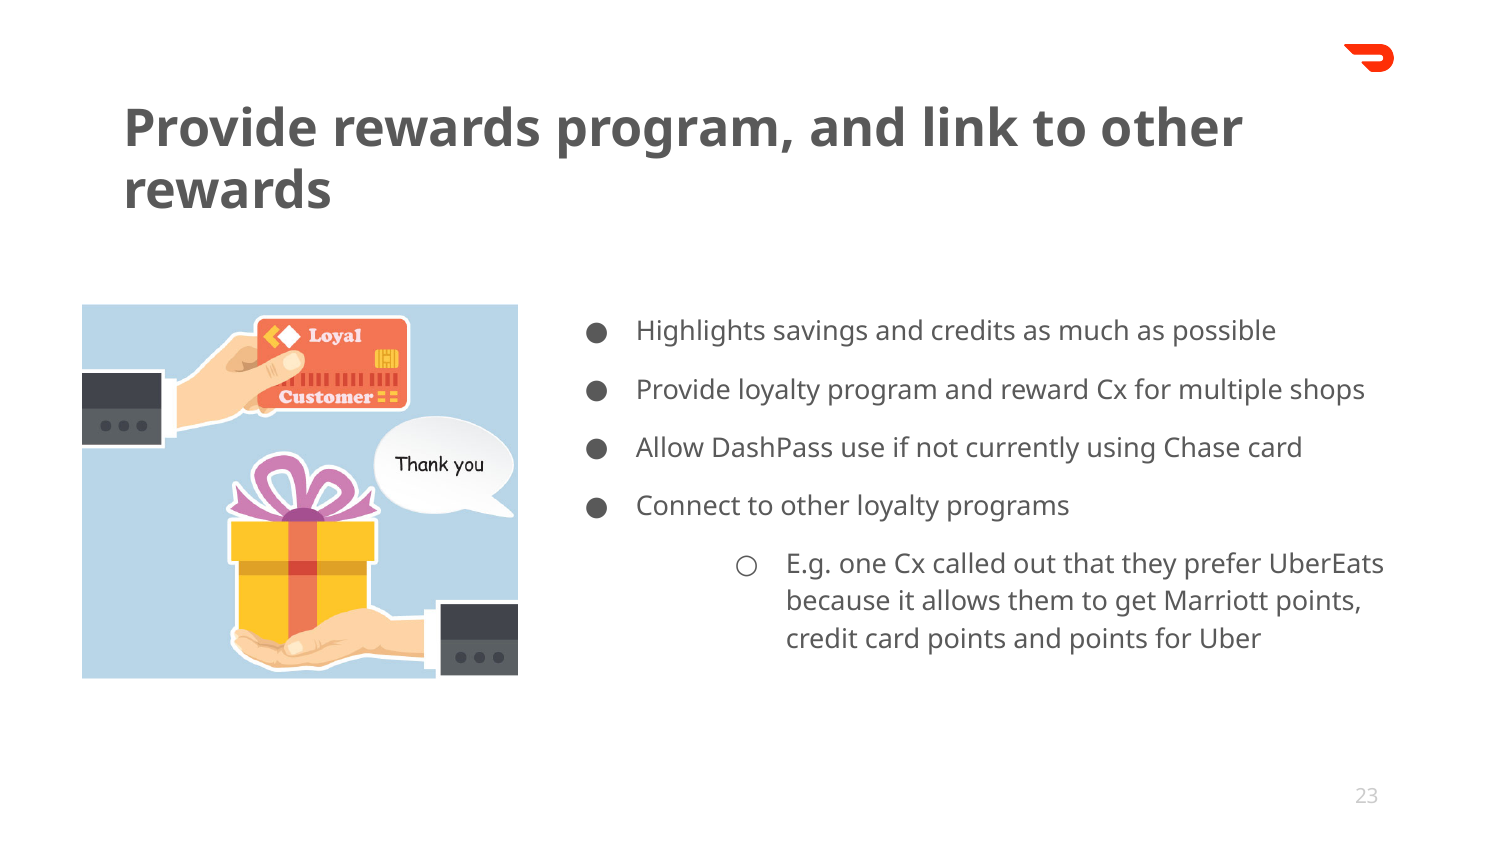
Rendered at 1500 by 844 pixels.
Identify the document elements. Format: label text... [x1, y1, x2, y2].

slide_number ‹#› [1303, 764, 1394, 830]
picture [81, 304, 518, 679]
picture [1344, 44, 1394, 72]
text_box Provide rewards program, and link to other rewards [108, 79, 1304, 166]
text_box Highlights savings and credits as much as possible Provide loyalty program and reward Cx for multiple shops Allow DashPass use if not currently using Chase card Connect to other loyalty programs E.g. one Cx called out that they prefer UberEats because it allows them to get Marriott points, credit card points and points for Uber [545, 293, 1411, 669]
